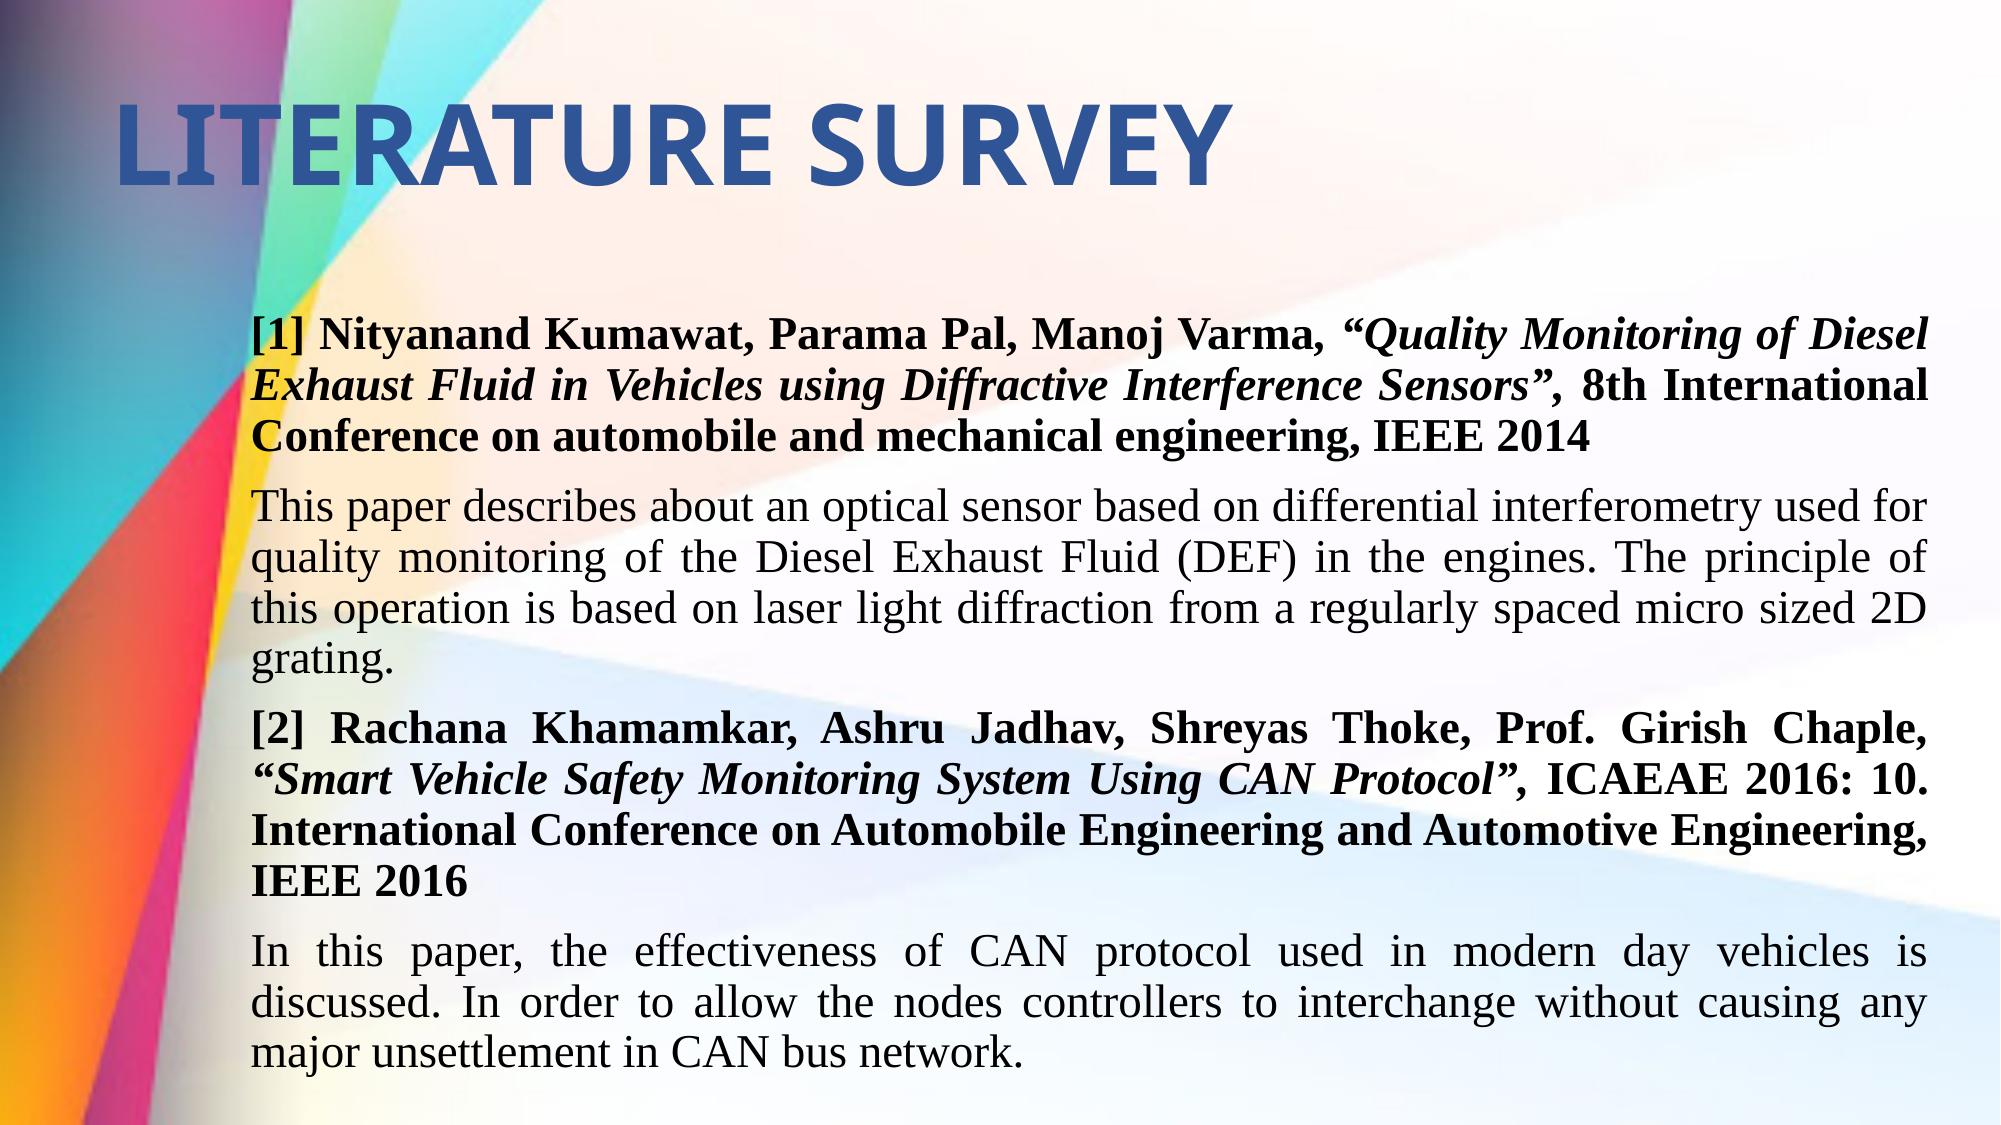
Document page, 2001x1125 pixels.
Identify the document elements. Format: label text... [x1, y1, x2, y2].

text_box LITERATURE SURVEY [95, 65, 1250, 215]
text_box [1] Nityanand Kumawat, Parama Pal, Manoj Varma, “Quality Monitoring of Diesel Exhaust Fluid in Vehicles using Diffractive Interference Sensors”, 8th International Conference on automobile and mechanical engineering, IEEE 2014 This paper describes about an optical sensor based on differential interferometry used for quality monitoring of the Diesel Exhaust Fluid (DEF) in the engines. The principle of this operation is based on laser light diffraction from a regularly spaced micro sized 2D grating. [2] Rachana Khamamkar, Ashru Jadhav, Shreyas Thoke, Prof. Girish Chaple, “Smart Vehicle Safety Monitoring System Using CAN Protocol”, ICAEAE 2016: 10. International Conference on Automobile Engineering and Automotive Engineering, IEEE 2016 In this paper, the effectiveness of CAN protocol used in modern day vehicles is discussed. In order to allow the nodes controllers to interchange without causing any major unsettlement in CAN bus network. [235, 301, 1945, 1090]
picture [0, 0, 2001, 1125]
